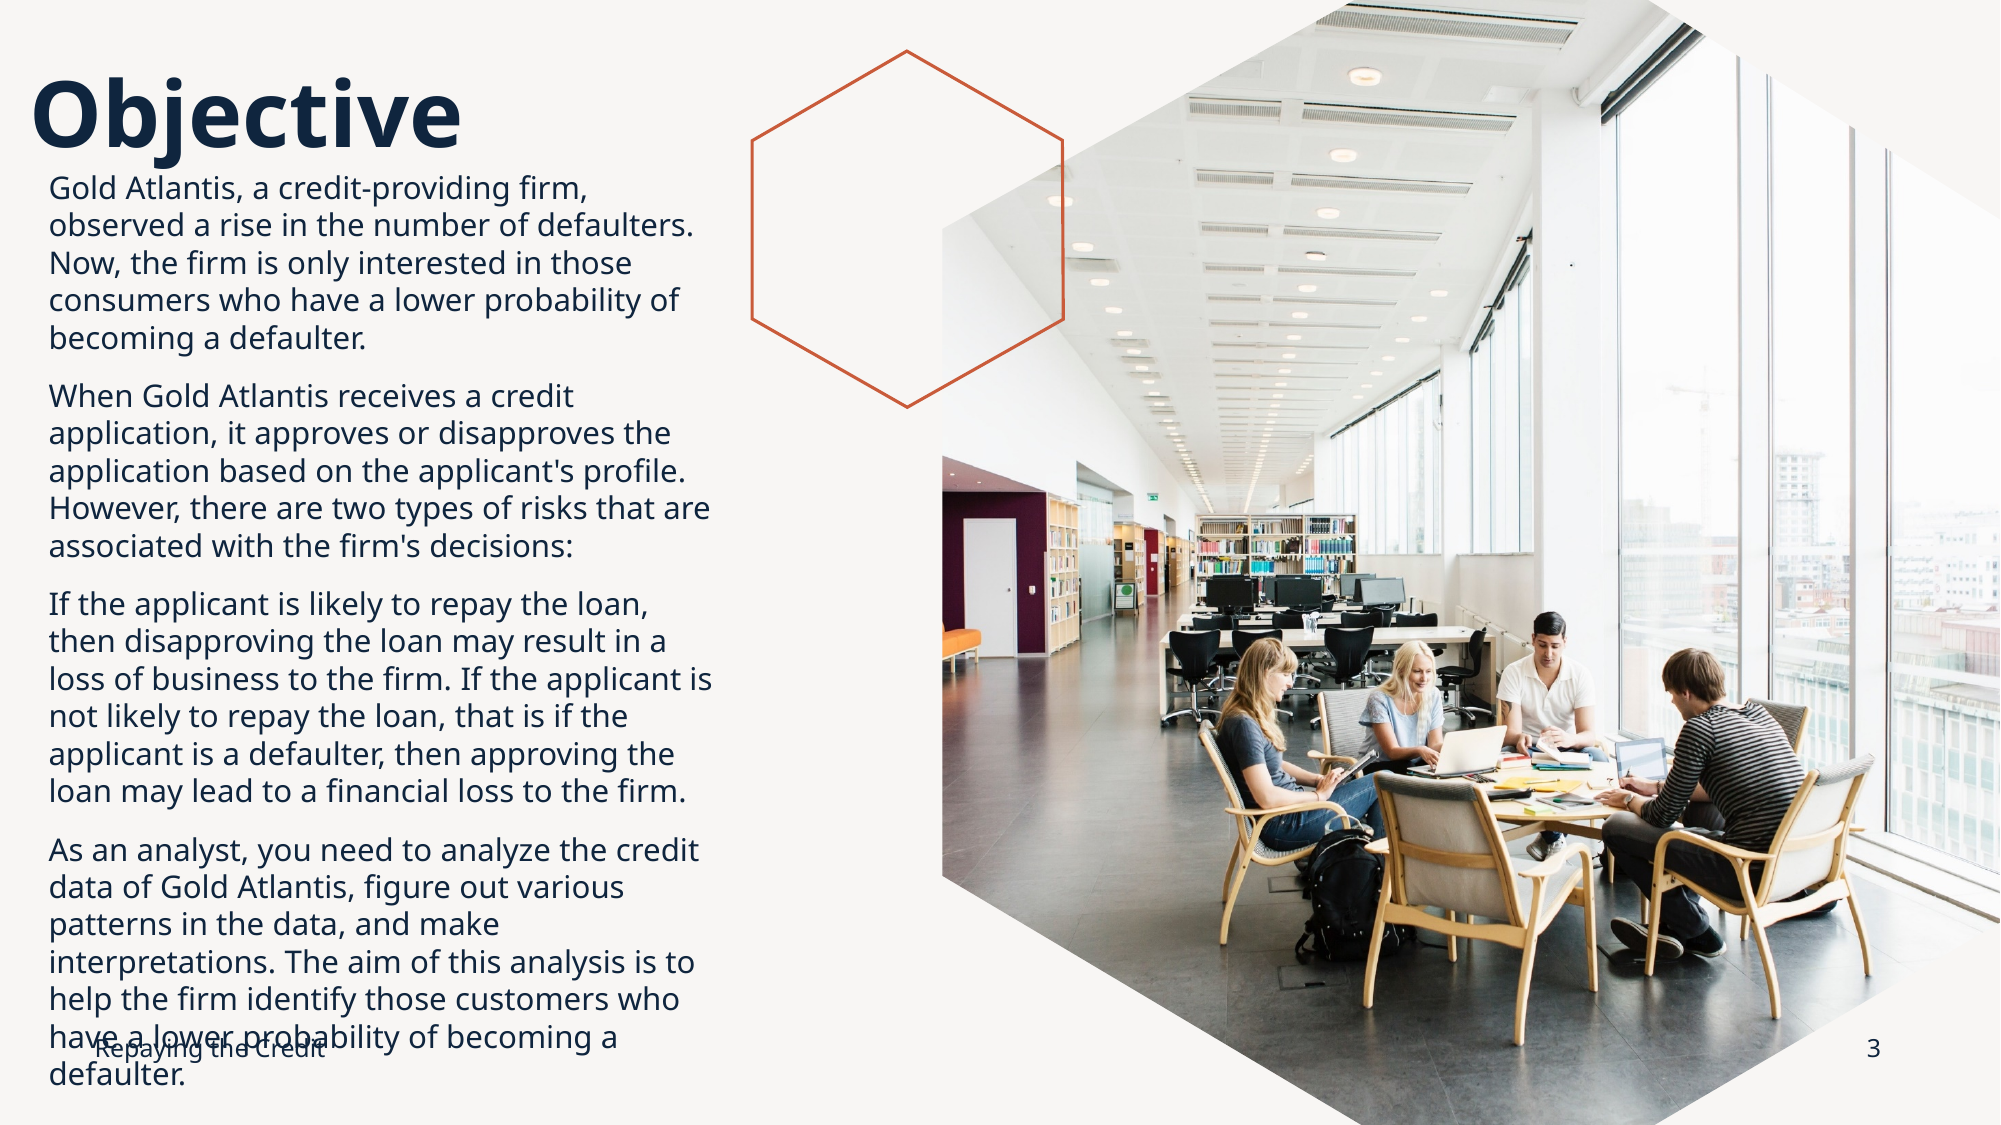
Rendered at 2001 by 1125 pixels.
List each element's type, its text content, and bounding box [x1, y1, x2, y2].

list Gold Atlantis, a credit-providing firm, observed a rise in the number of defaulters. Now, the firm is only interested in those consumers who have a lower probability of becoming a defaulter. When Gold Atlantis receives a credit application, it approves or disapproves the application based on the applicant's profile. However, there are two types of risks that are associated with the firm's decisions: If the applicant is likely to repay the loan, then disapproving the loan may result in a loss of business to the firm. If the applicant is not likely to repay the loan, that is if the applicant is a defaulter, then approving the loan may lead to a financial loss to the firm. As an analyst, you need to analyze the credit data of Gold Atlantis, figure out various patterns in the data, and make interpretations. The aim of this analysis is to help the firm identify those customers who have a lower probability of becoming a defaulter. [33, 160, 733, 373]
text_box [752, 51, 942, 408]
title Objective [14, 8, 854, 227]
footer Repaying the Credit [79, 1020, 755, 1080]
picture [942, 0, 2000, 1125]
